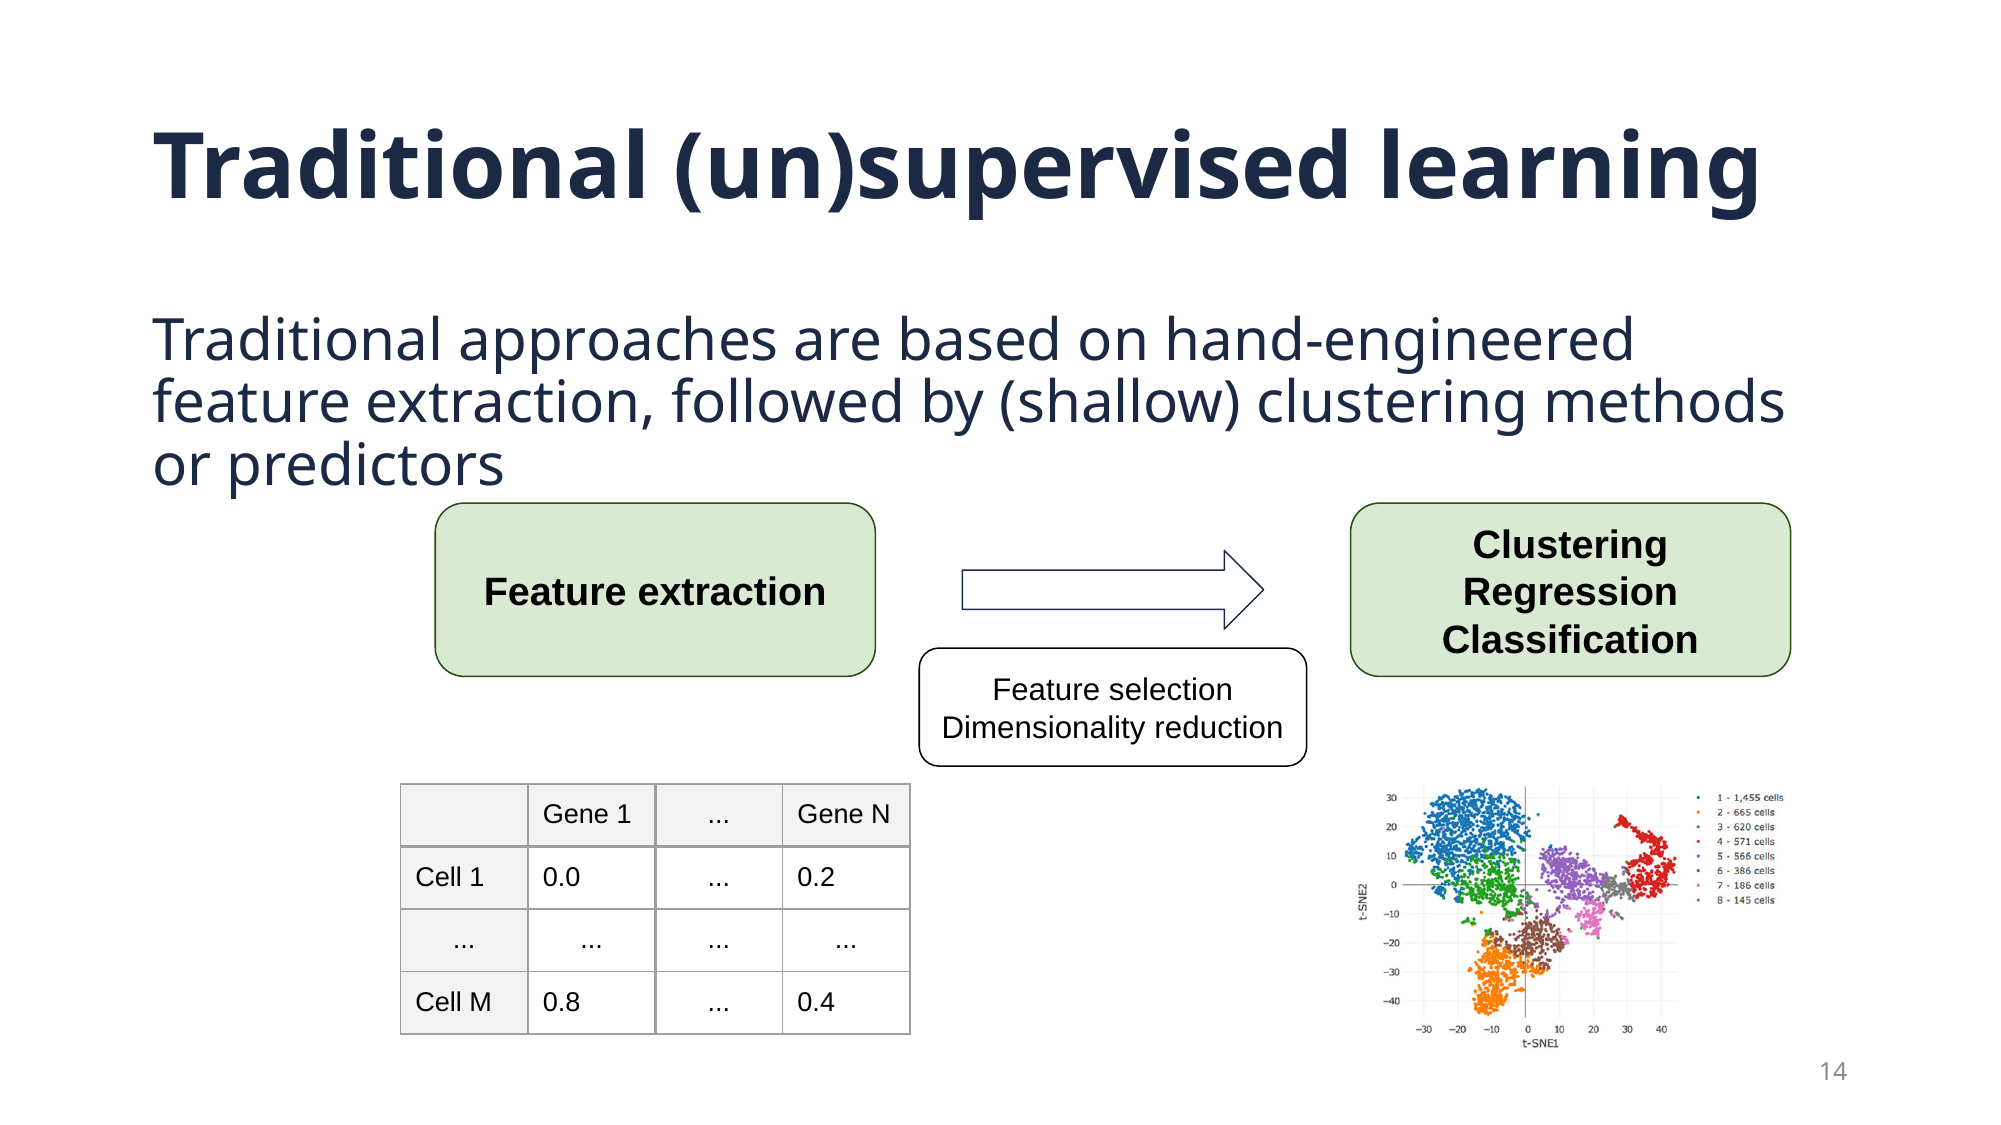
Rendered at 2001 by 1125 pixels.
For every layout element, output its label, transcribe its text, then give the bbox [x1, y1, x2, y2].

table_cell ... [783, 910, 909, 971]
table_cell ... [657, 848, 782, 908]
table_cell ... [401, 910, 527, 971]
table_cell 0.0 [529, 848, 654, 908]
text_box Feature selection Dimensionality reduction [919, 648, 1307, 767]
text_box Clustering Regression Classification [1350, 503, 1791, 677]
text_box Feature extraction [435, 503, 876, 677]
table_header ... [657, 785, 782, 845]
slide_number 14 [1412, 1042, 1863, 1103]
table_cell Cell 1 [401, 848, 527, 908]
title Traditional (un)supervised learning [137, 59, 1863, 278]
table_cell 0.8 [529, 972, 654, 1033]
table_header Gene 1 [529, 785, 654, 845]
list Traditional approaches are based on hand-engineered feature extraction, followed by (shallow) clustering methods or predictors [137, 302, 1863, 1004]
table_cell ... [657, 910, 782, 971]
table_cell ... [529, 910, 654, 971]
table_cell 0.2 [783, 848, 909, 908]
picture [1350, 768, 1791, 1051]
table_header Gene N [783, 785, 909, 845]
table_cell 0.4 [783, 972, 909, 1033]
table_header [401, 785, 527, 845]
text_box [962, 550, 1264, 630]
table_cell Cell M [401, 972, 527, 1033]
table_cell ... [657, 972, 782, 1033]
